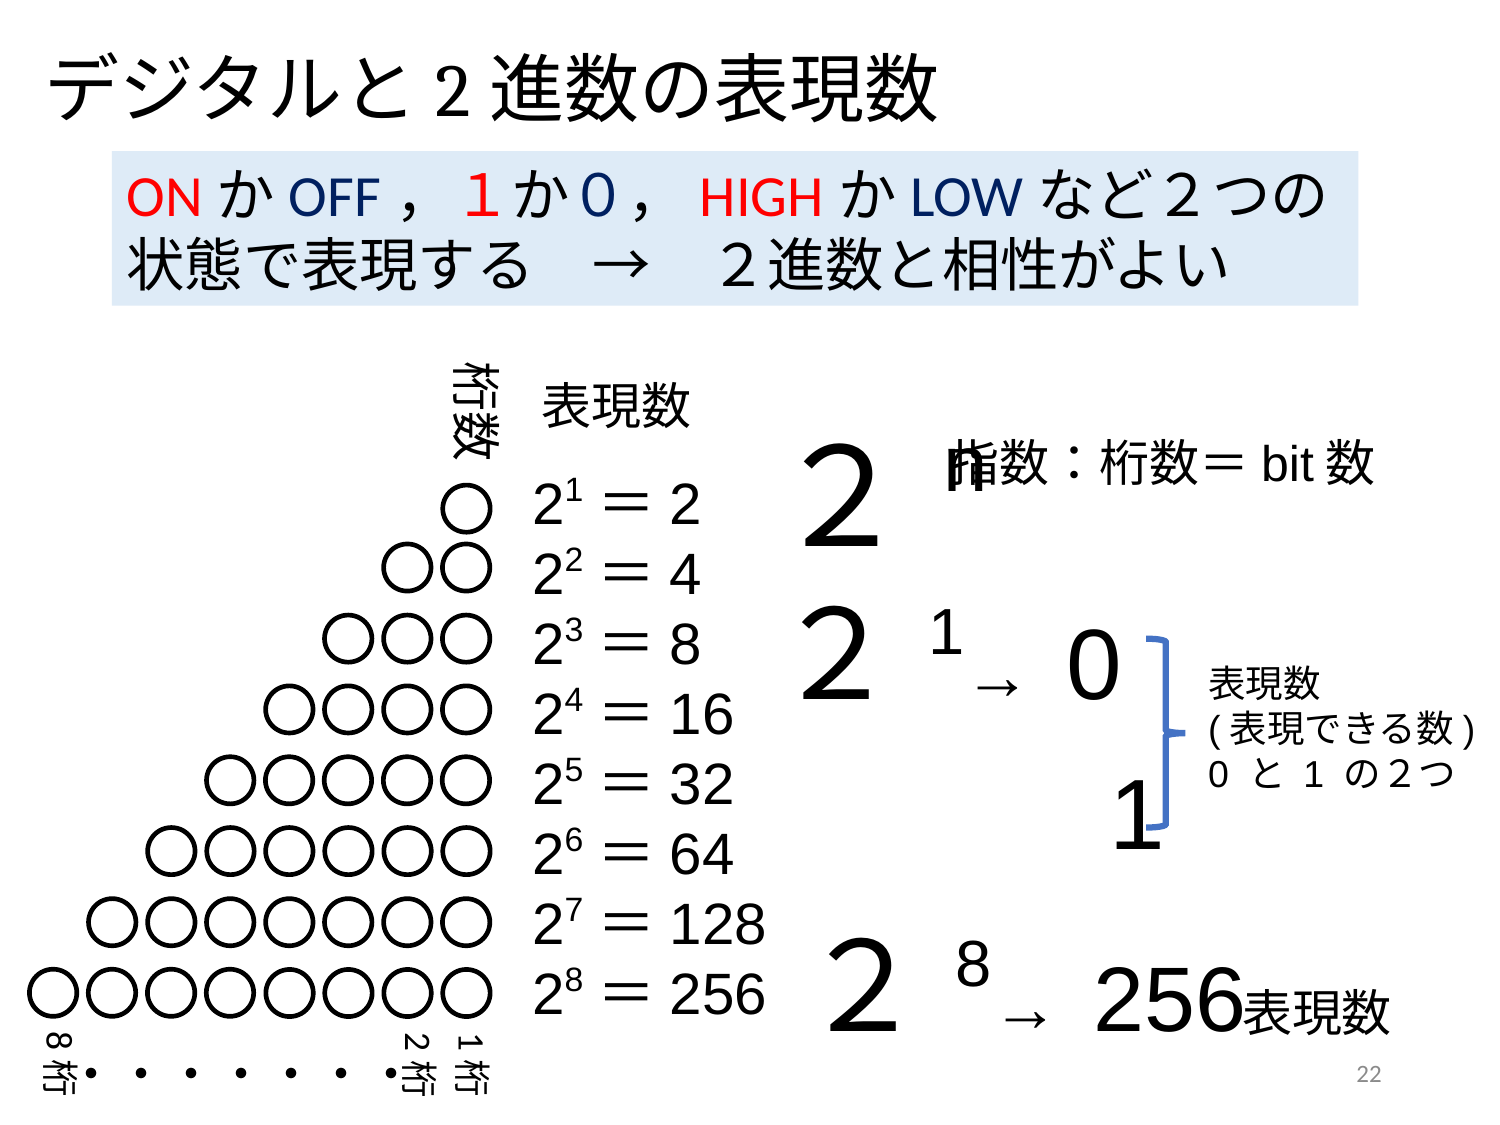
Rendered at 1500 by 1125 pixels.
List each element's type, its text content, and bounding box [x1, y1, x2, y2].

text_box ２1→ 0 1 [758, 567, 1180, 883]
text_box [265, 898, 314, 946]
text_box [1146, 638, 1186, 829]
text_box [383, 615, 432, 663]
text_box [206, 898, 254, 946]
text_box ２n [757, 401, 1002, 582]
text_box [383, 827, 432, 875]
text_box [324, 685, 372, 733]
text_box 指数：桁数＝bit数 [934, 424, 1391, 500]
text_box [383, 685, 432, 733]
text_box 桁数 [424, 346, 516, 463]
text_box [88, 898, 136, 946]
text_box [442, 756, 490, 804]
text_box [29, 969, 77, 1016]
text_box [442, 827, 491, 875]
text_box [442, 969, 491, 1017]
text_box [383, 756, 431, 804]
text_box [324, 756, 372, 804]
text_box ２8→ 256 [785, 898, 1262, 1064]
text_box 表現数 [1227, 973, 1407, 1049]
text_box [383, 543, 432, 592]
text_box [265, 827, 314, 875]
title デジタルと2進数の表現数 [29, 29, 1349, 154]
text_box 表現数 [526, 366, 707, 442]
text_box 1桁 [450, 1017, 504, 1115]
text_box [442, 615, 490, 663]
text_box [324, 827, 373, 875]
text_box [442, 543, 490, 592]
text_box [442, 685, 490, 733]
text_box ・・・・・・・ [51, 1035, 431, 1110]
text_box [324, 969, 373, 1017]
text_box 8桁 [14, 1016, 92, 1114]
text_box [324, 615, 372, 663]
text_box [442, 898, 490, 946]
text_box [206, 827, 255, 875]
text_box [324, 898, 372, 946]
text_box [147, 969, 195, 1017]
text_box 2桁 [373, 1017, 450, 1115]
text_box 表現数 (表現できる数) 0 と 1 の２つ [1193, 652, 1491, 803]
text_box [383, 969, 432, 1017]
text_box ONかOFF，１か０，HIGHかLOWなど２つの状態で表現する → ２進数と相性がよい [111, 151, 1359, 306]
slide_number 22 [1059, 1042, 1397, 1103]
text_box [147, 898, 196, 946]
text_box [265, 685, 314, 733]
text_box [206, 756, 254, 804]
text_box [265, 969, 314, 1017]
text_box [147, 827, 196, 875]
text_box [383, 898, 432, 946]
text_box [442, 485, 491, 533]
text_box [206, 969, 254, 1017]
text_box [265, 756, 313, 804]
text_box [88, 969, 136, 1017]
text_box 21＝2 22＝4 23＝8 24＝16 25＝32 26＝64 27＝128 28＝256 [517, 458, 782, 1034]
